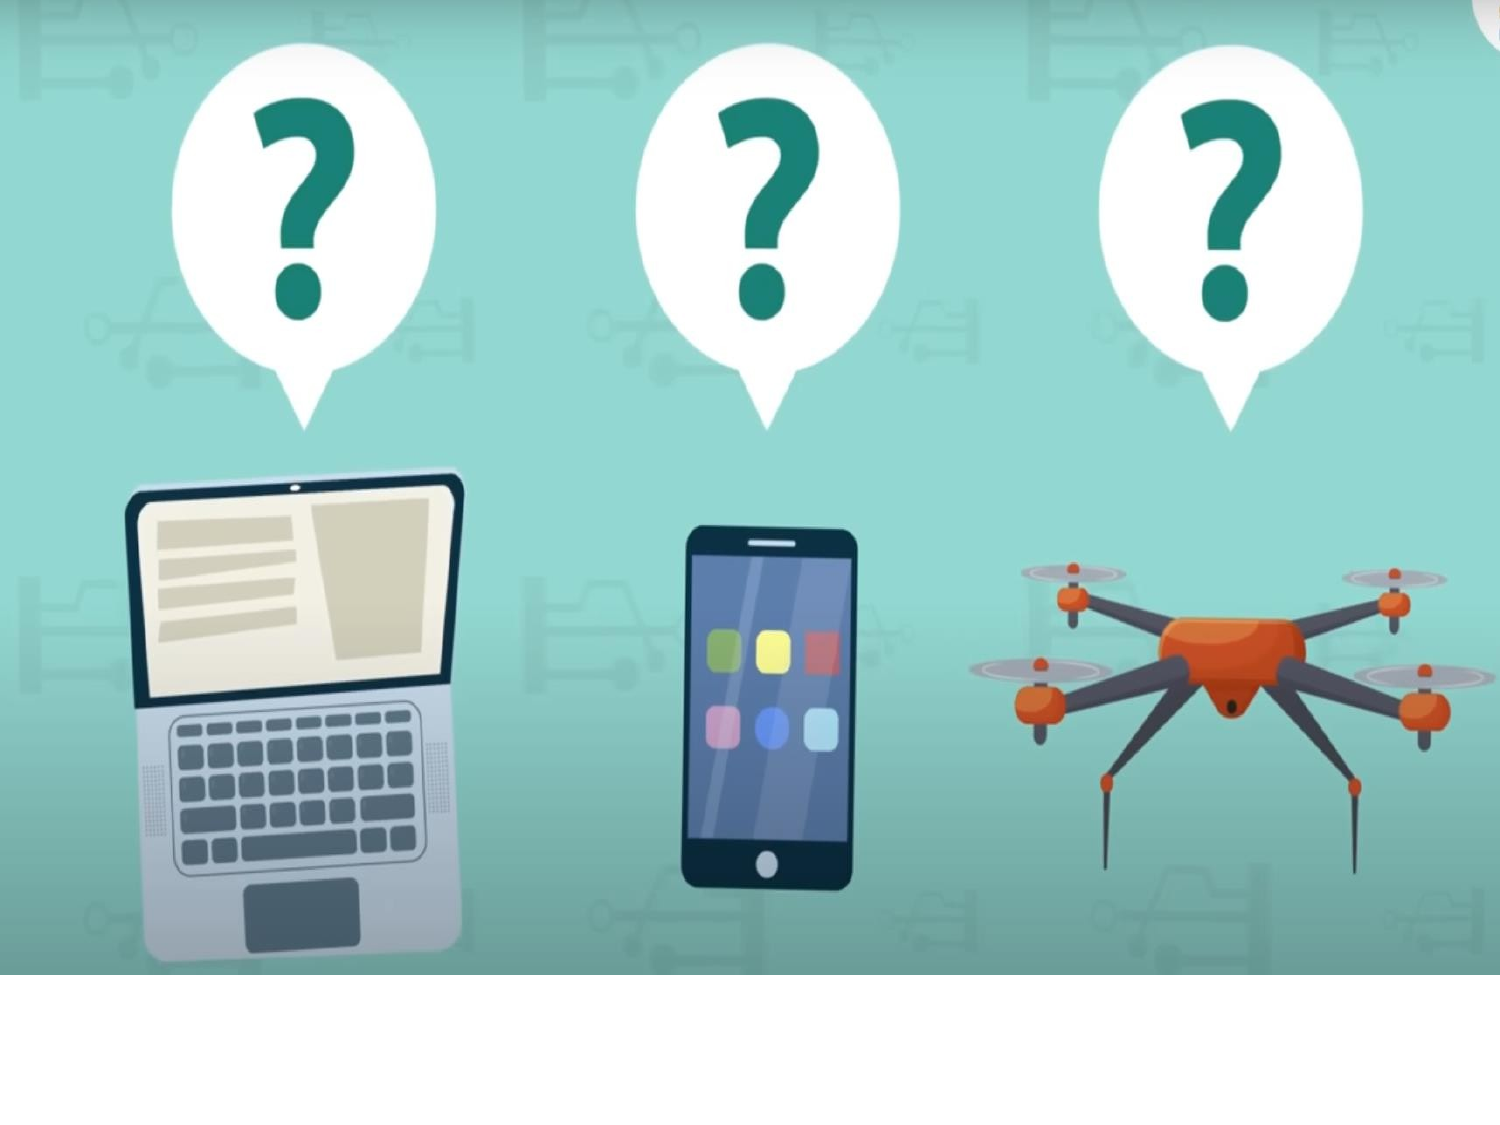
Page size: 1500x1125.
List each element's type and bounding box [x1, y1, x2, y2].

picture [0, 0, 1500, 976]
